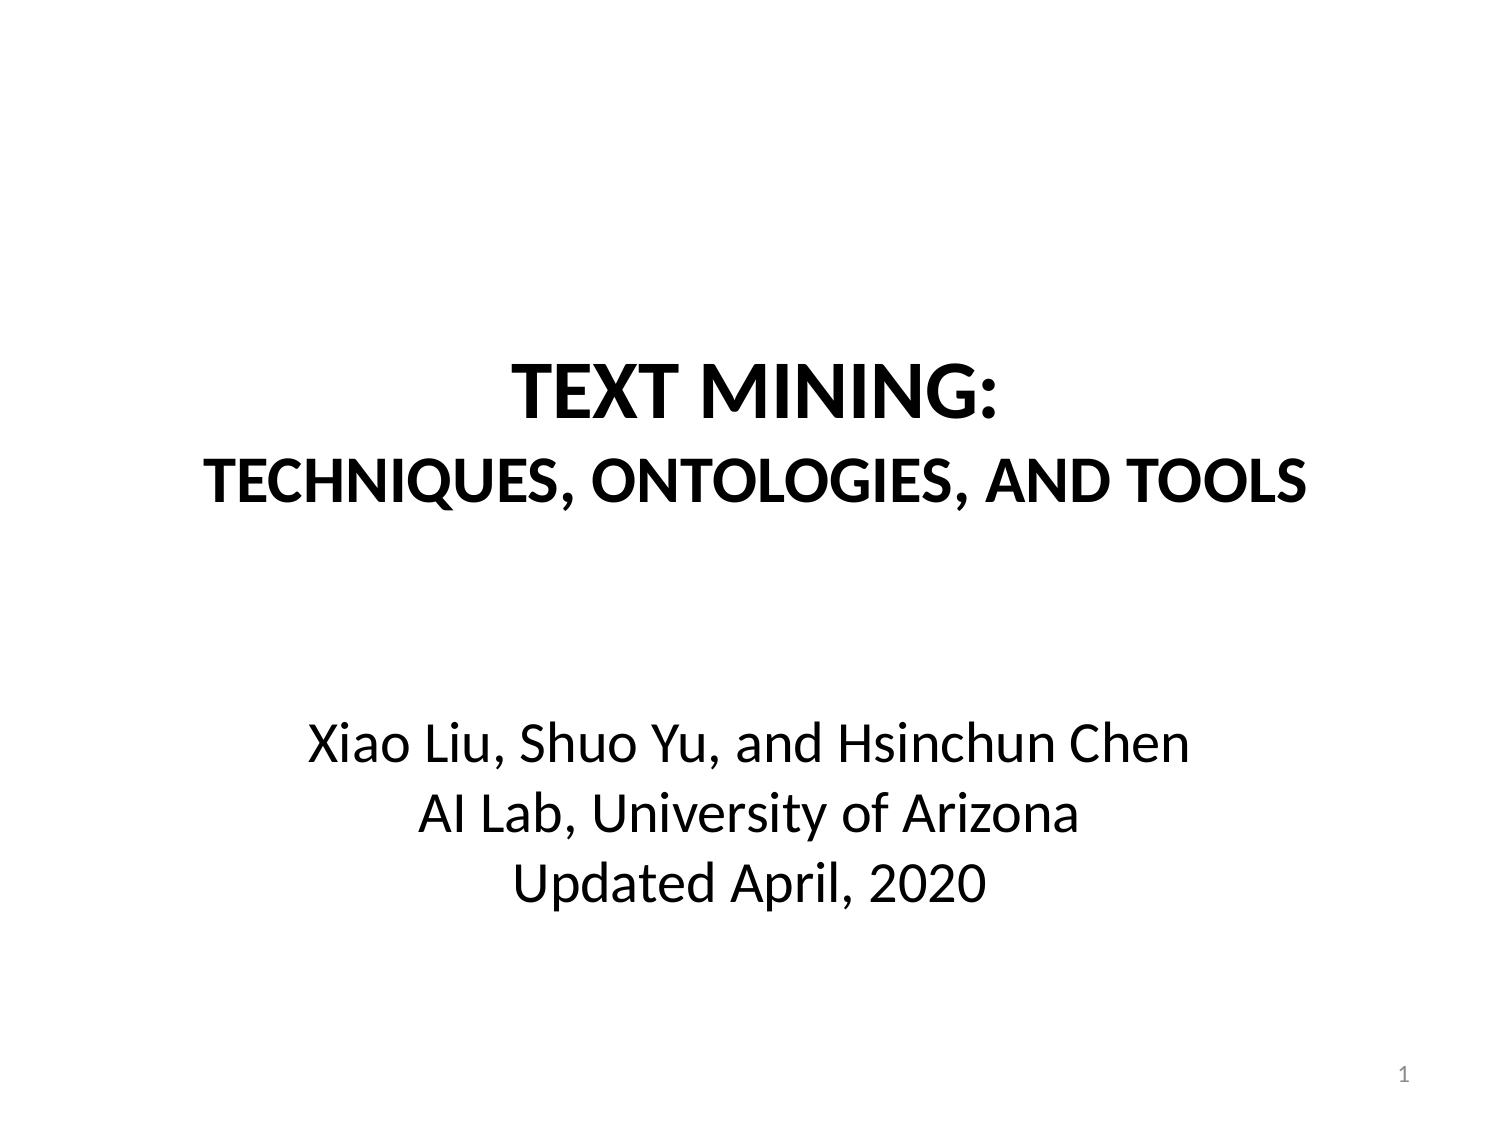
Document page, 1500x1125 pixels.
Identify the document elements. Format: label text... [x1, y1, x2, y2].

title Text Mining: Techniques, ontologies, and TOOLS [87, 327, 1425, 664]
slide_number 1 [1074, 1042, 1425, 1103]
text_box Xiao Liu, Shuo Yu, and Hsinchun Chen AI Lab, University of Arizona Updated April, 2020 [99, 696, 1400, 922]
